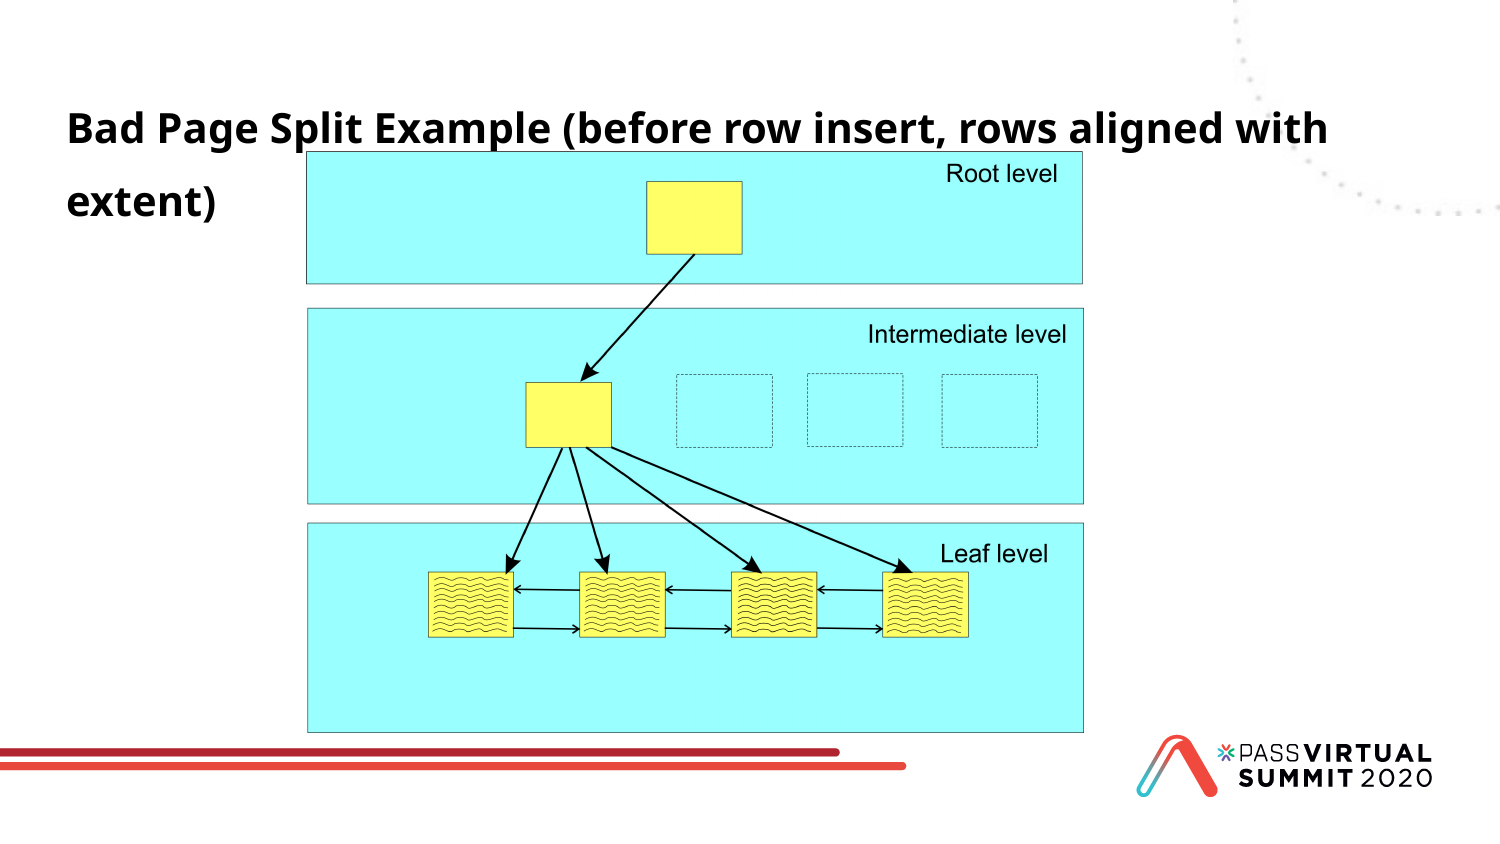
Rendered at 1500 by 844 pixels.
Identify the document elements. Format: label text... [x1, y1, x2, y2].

picture [0, 0, 1500, 844]
title Bad Page Split Example (before row insert, rows aligned with extent) [51, 71, 1443, 173]
